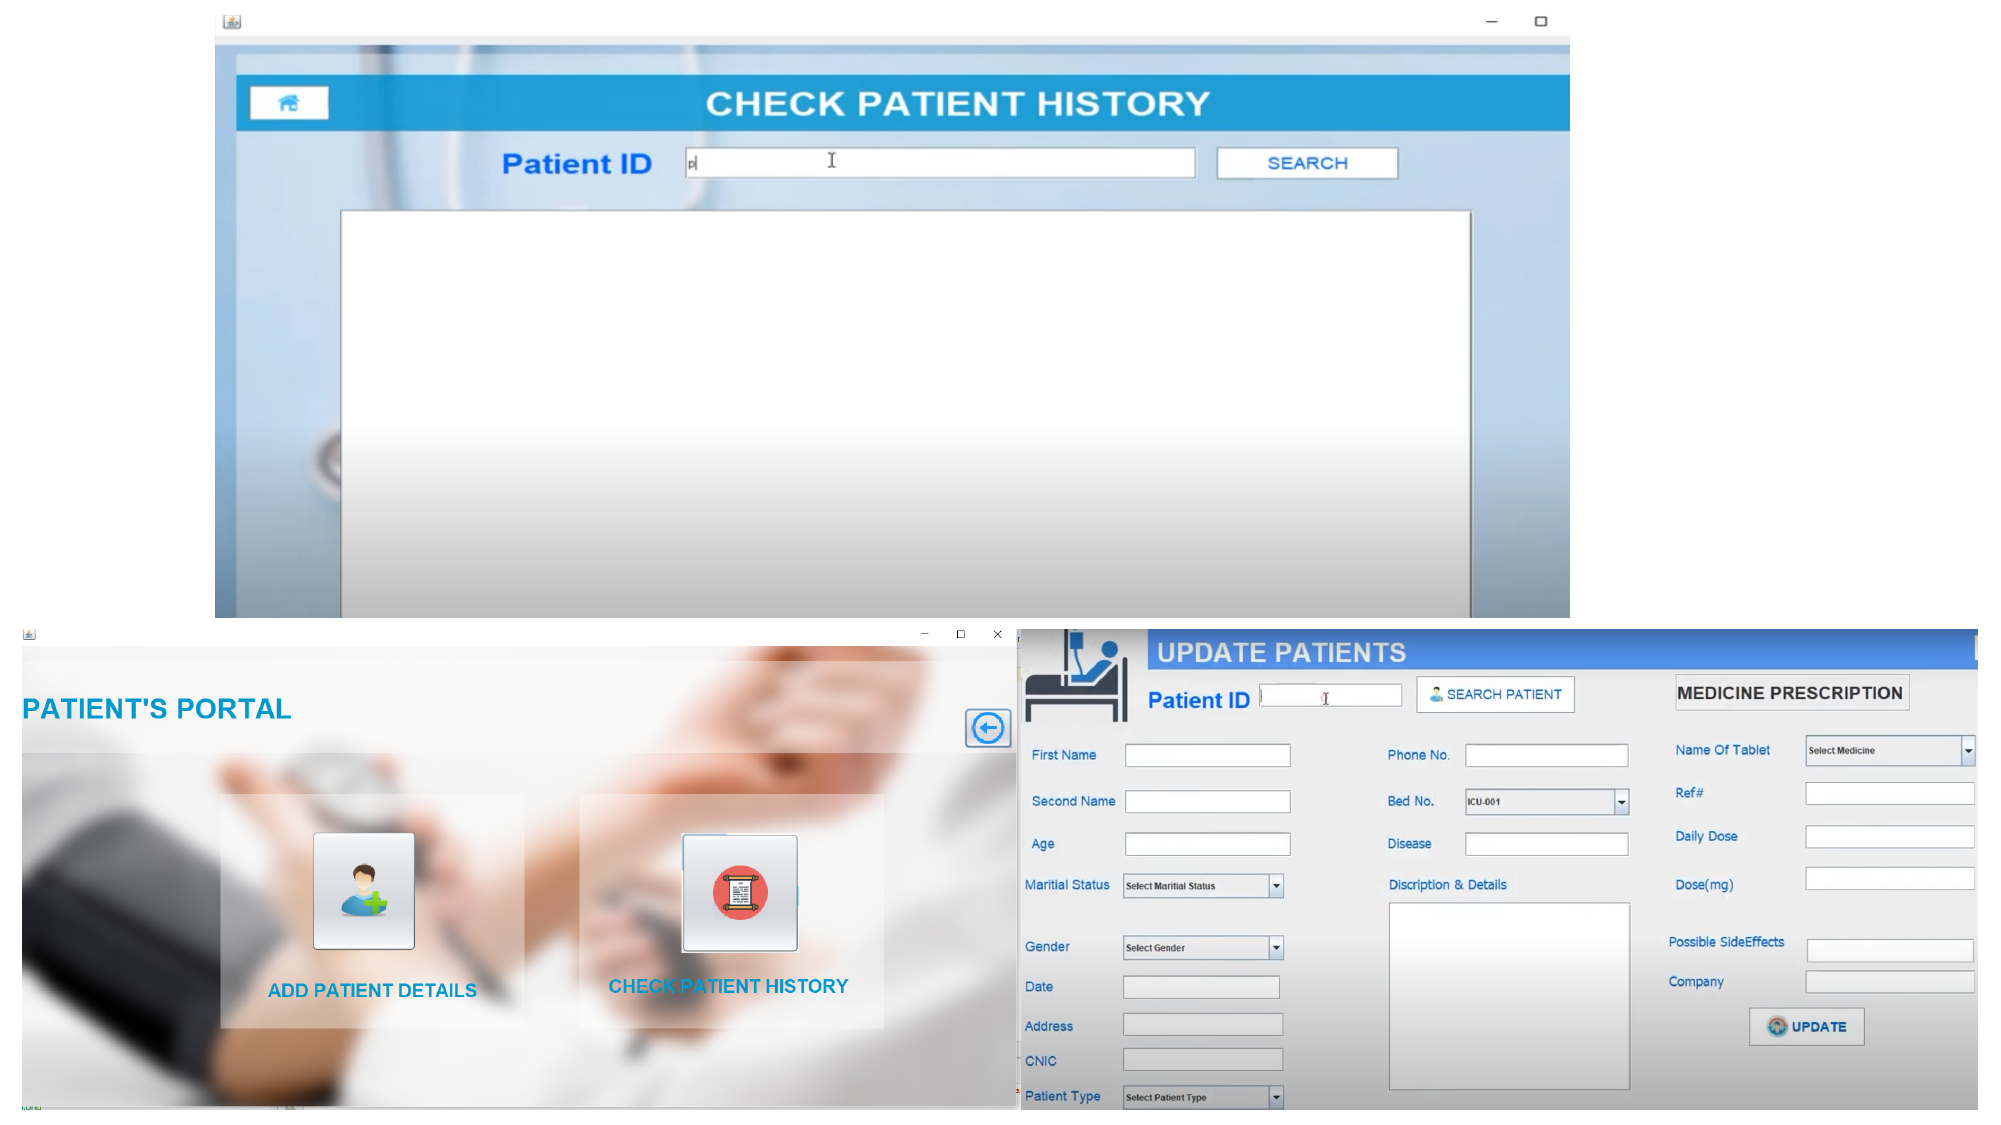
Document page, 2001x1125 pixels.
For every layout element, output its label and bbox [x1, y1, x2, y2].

list [1021, 629, 1978, 1110]
picture [215, 15, 1570, 618]
list [22, 629, 1021, 1110]
